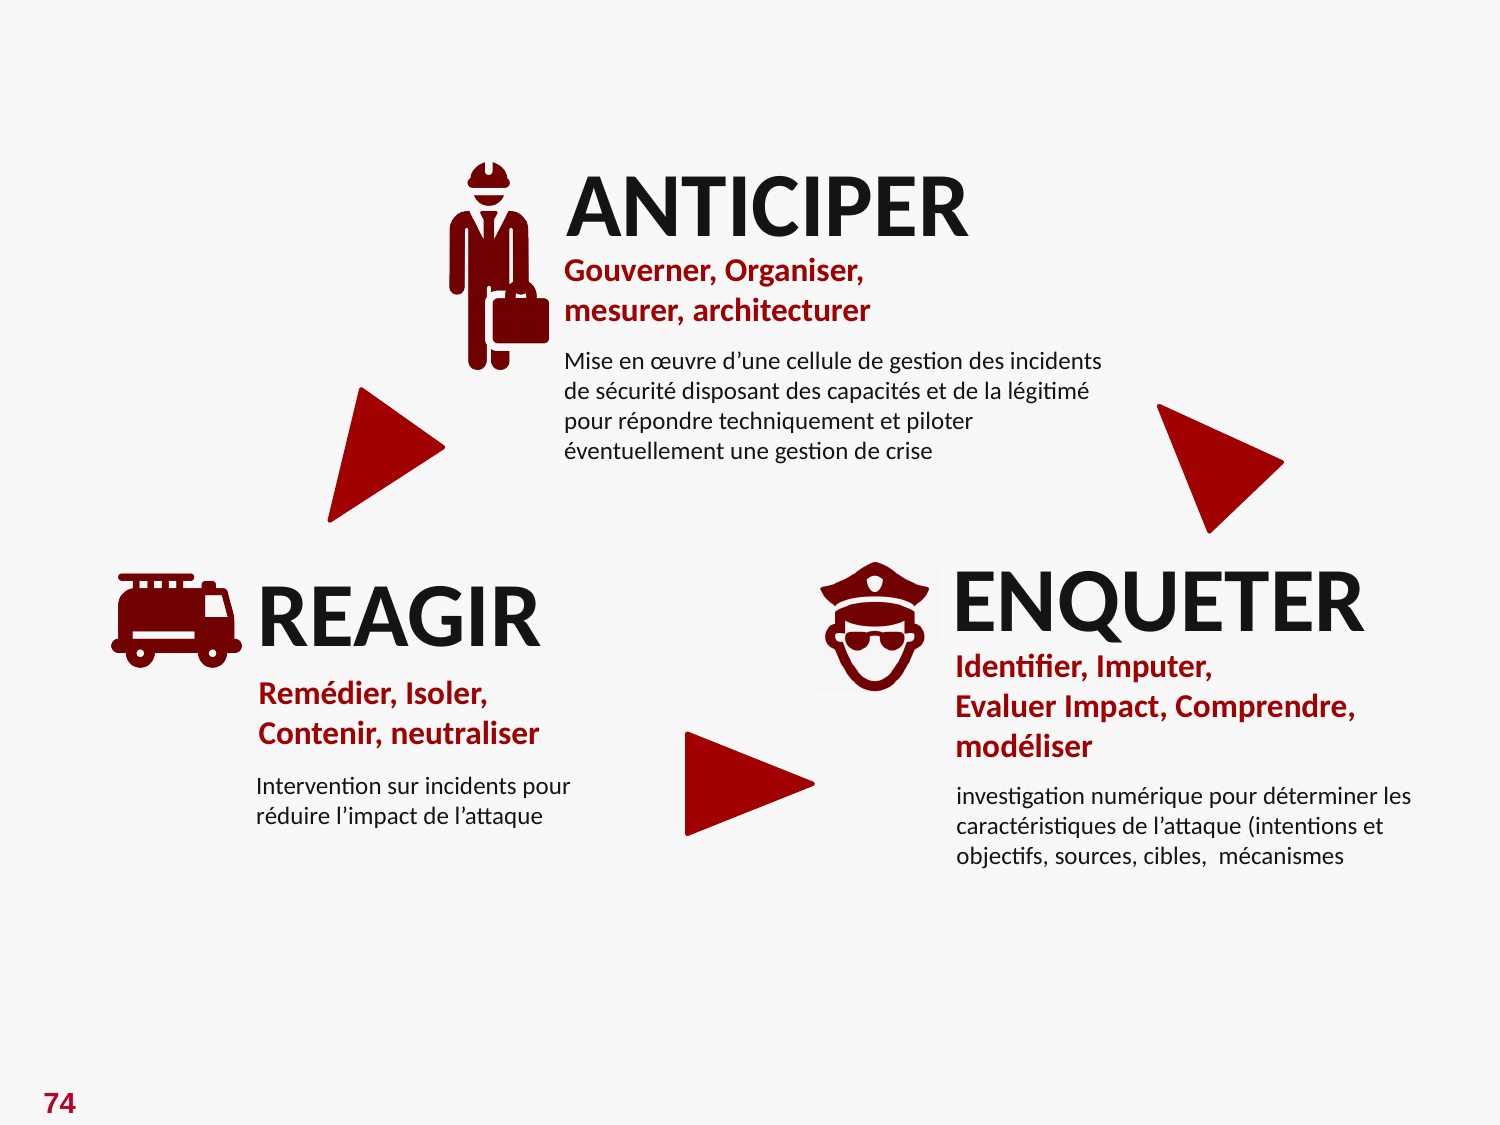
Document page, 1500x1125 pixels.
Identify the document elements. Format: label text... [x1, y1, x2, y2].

picture [810, 562, 941, 693]
picture [394, 162, 603, 370]
text_box Remédier, Isoler, Contenir, neutraliser [243, 663, 635, 759]
text_box Intervention sur incidents pour réduire l’impact de l’attaque [241, 762, 645, 837]
text_box Mise en œuvre d’une cellule de gestion des incidents de sécurité disposant des capacités et de la légitimé pour répondre techniquement et piloter éventuellement une gestion de crise [549, 337, 1123, 472]
text_box REAGIR [243, 547, 579, 663]
text_box ENQUETER [937, 532, 1383, 637]
text_box ANTICIPER [551, 137, 986, 262]
text_box [685, 731, 815, 836]
text_box investigation numérique pour déterminer les caractéristiques de l’attaque (intentions et objectifs, sources, cibles, mécanismes [941, 772, 1447, 877]
text_box [1156, 404, 1284, 534]
text_box Gouverner, Organiser, mesurer, architecturer [607, 241, 941, 336]
picture [111, 554, 243, 686]
text_box [327, 387, 446, 523]
text_box Identifier, Imputer, Evaluer Impact, Comprendre, modéliser [940, 637, 1500, 772]
